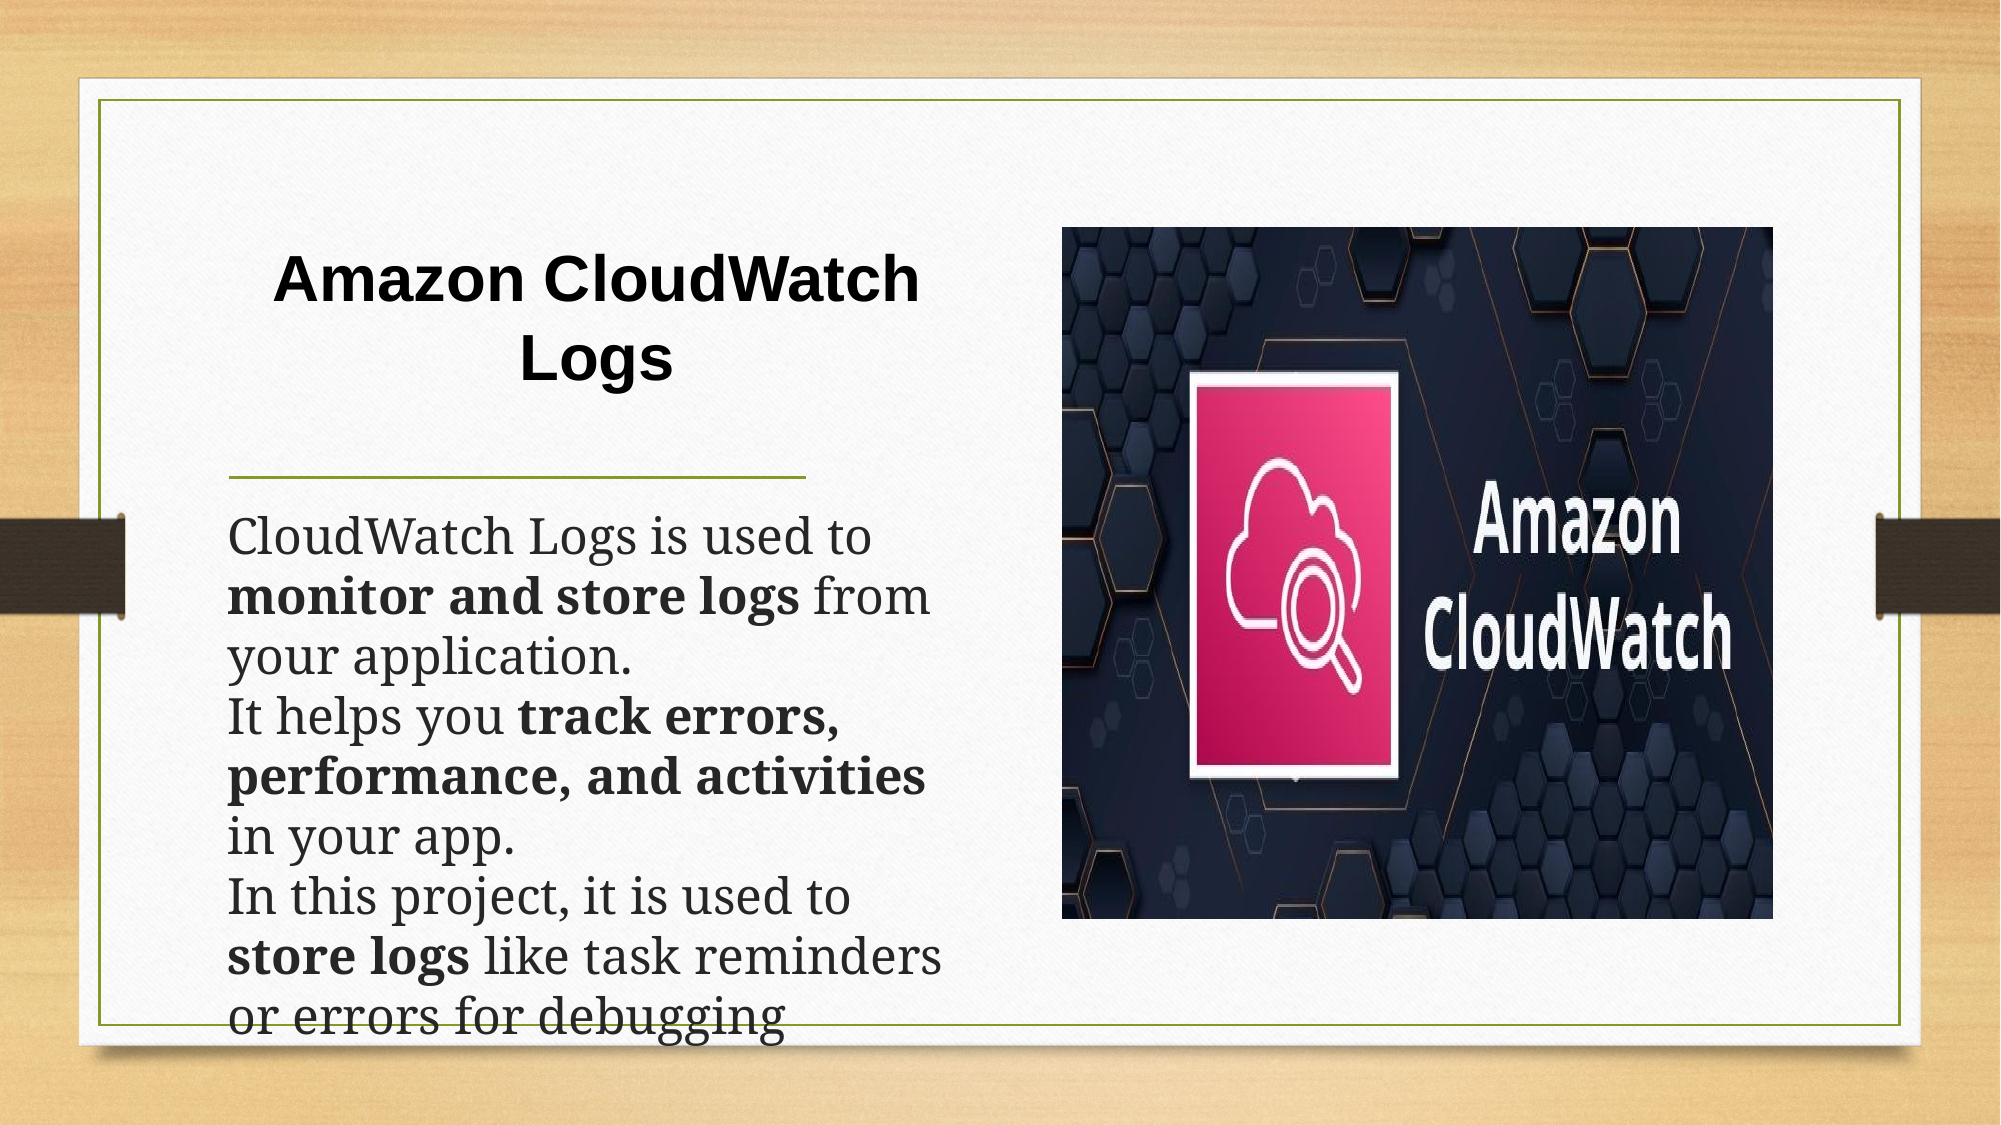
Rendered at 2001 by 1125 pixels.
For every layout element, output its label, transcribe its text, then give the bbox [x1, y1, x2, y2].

picture [0, 0, 2001, 1125]
title Amazon CloudWatch Logs [212, 227, 983, 453]
list CloudWatch Logs is used to monitor and store logs from your application. It helps you track errors, performance, and activities in your app. In this project, it is used to store logs like task reminders or errors for debugging [212, 497, 1000, 898]
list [1061, 227, 1773, 920]
